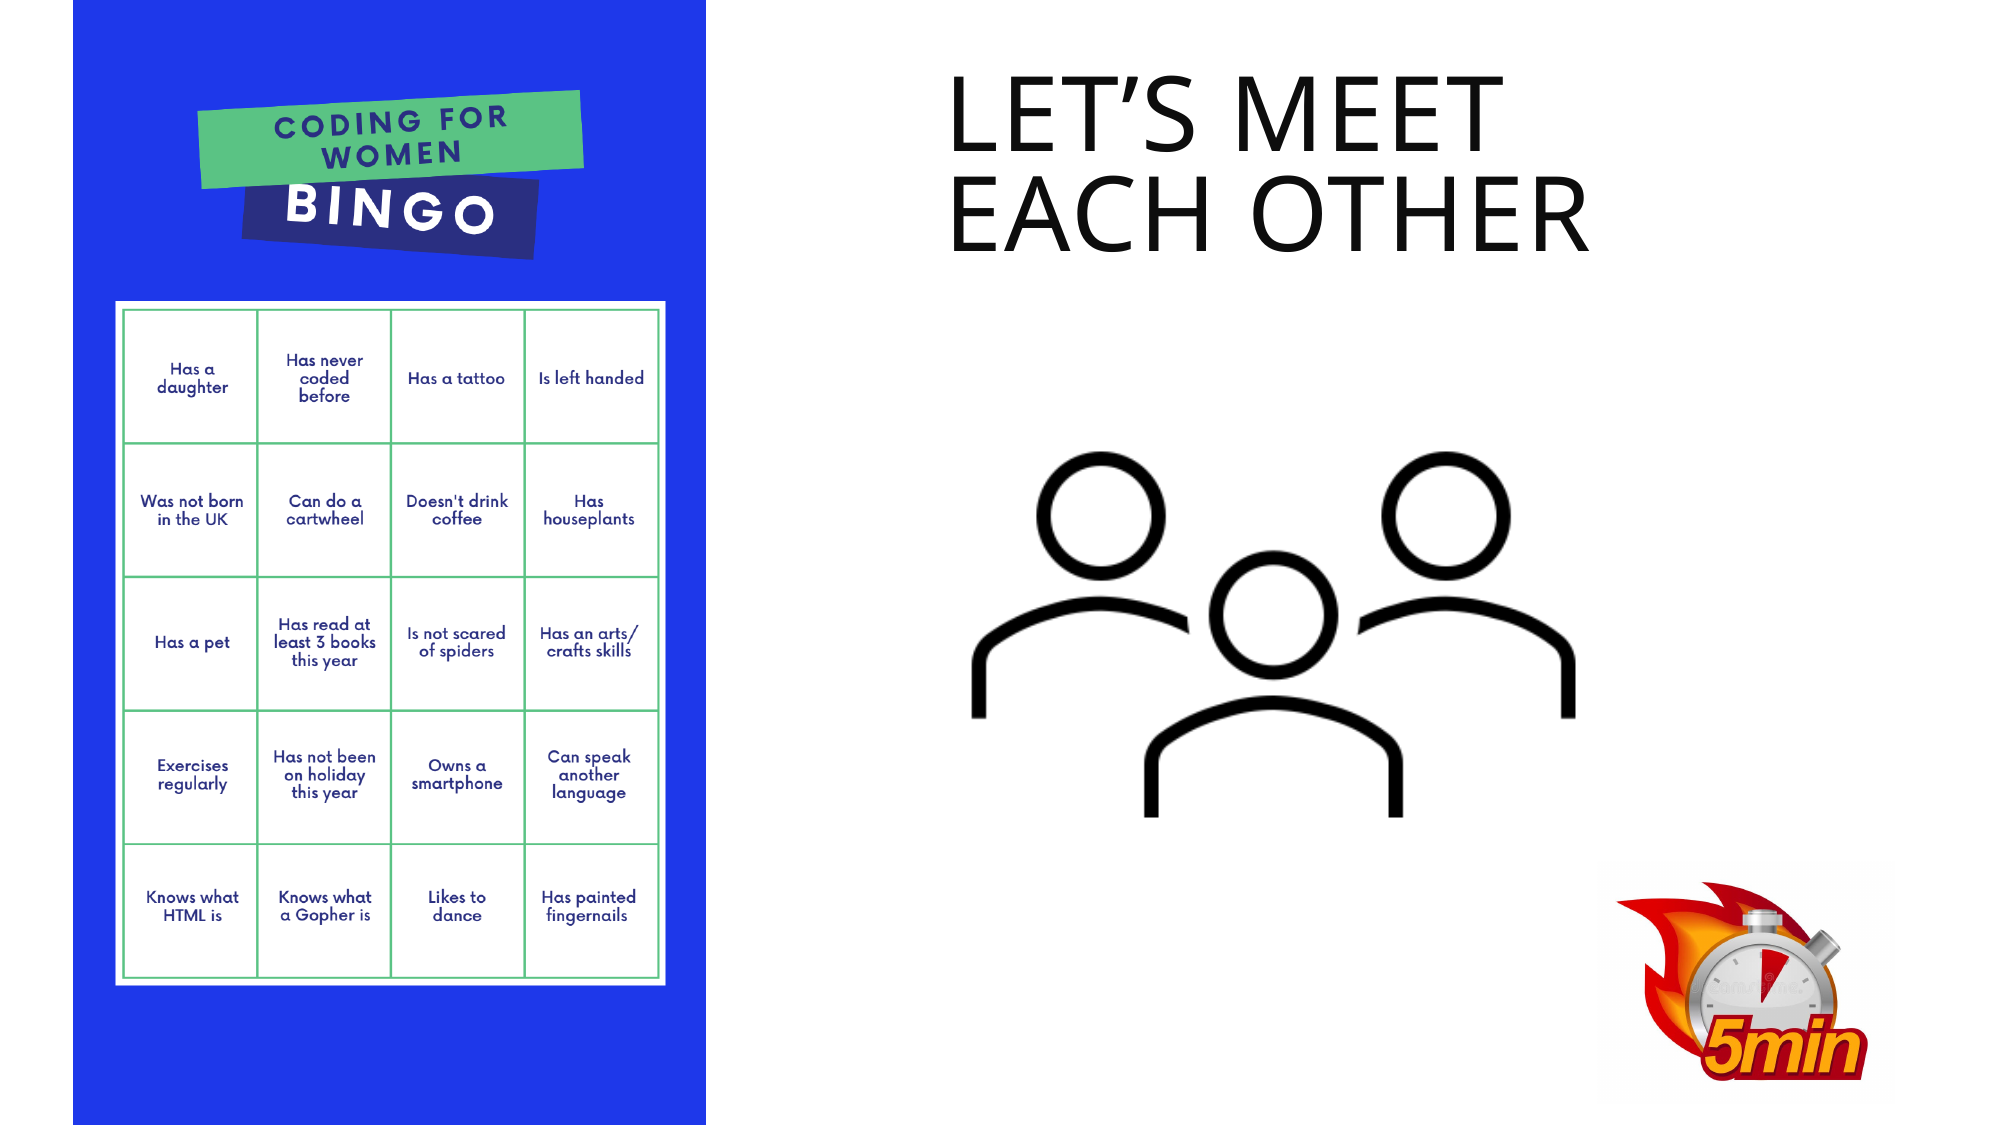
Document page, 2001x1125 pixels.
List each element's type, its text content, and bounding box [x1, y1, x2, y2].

picture [1596, 861, 1895, 1105]
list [929, 293, 1619, 984]
picture [72, 0, 707, 1125]
title Let’s Meet each other [929, 48, 1746, 295]
